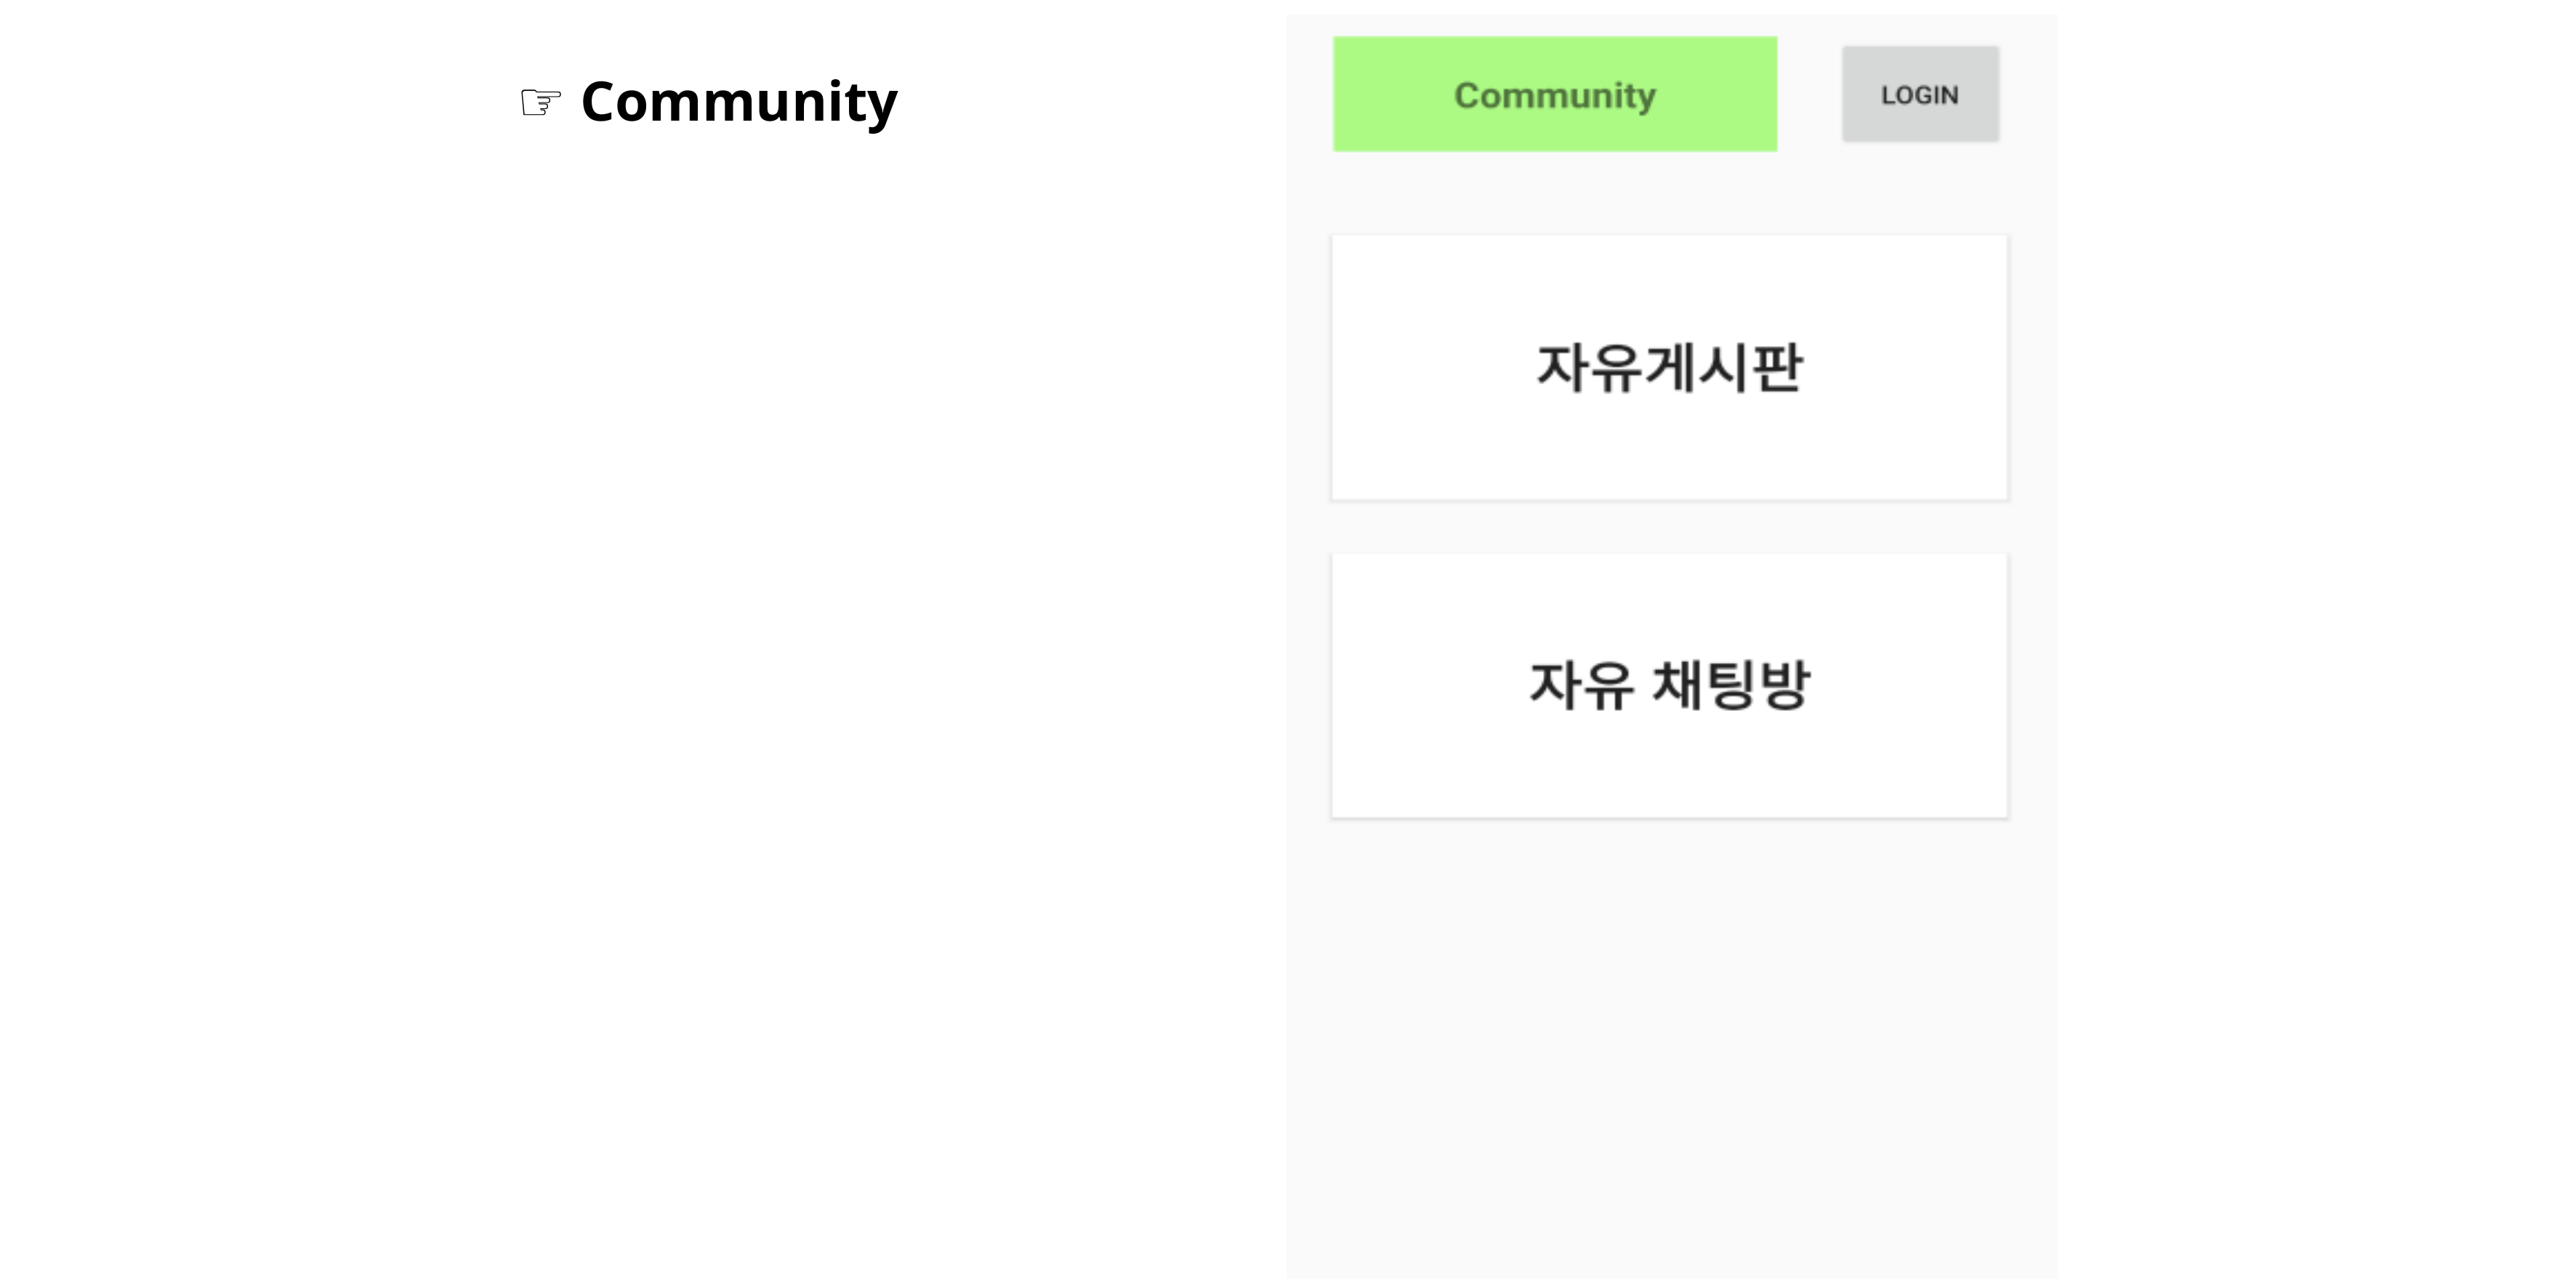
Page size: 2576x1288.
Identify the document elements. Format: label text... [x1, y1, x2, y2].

title ☞ Community [506, 16, 1204, 190]
picture [1287, 15, 2058, 1279]
